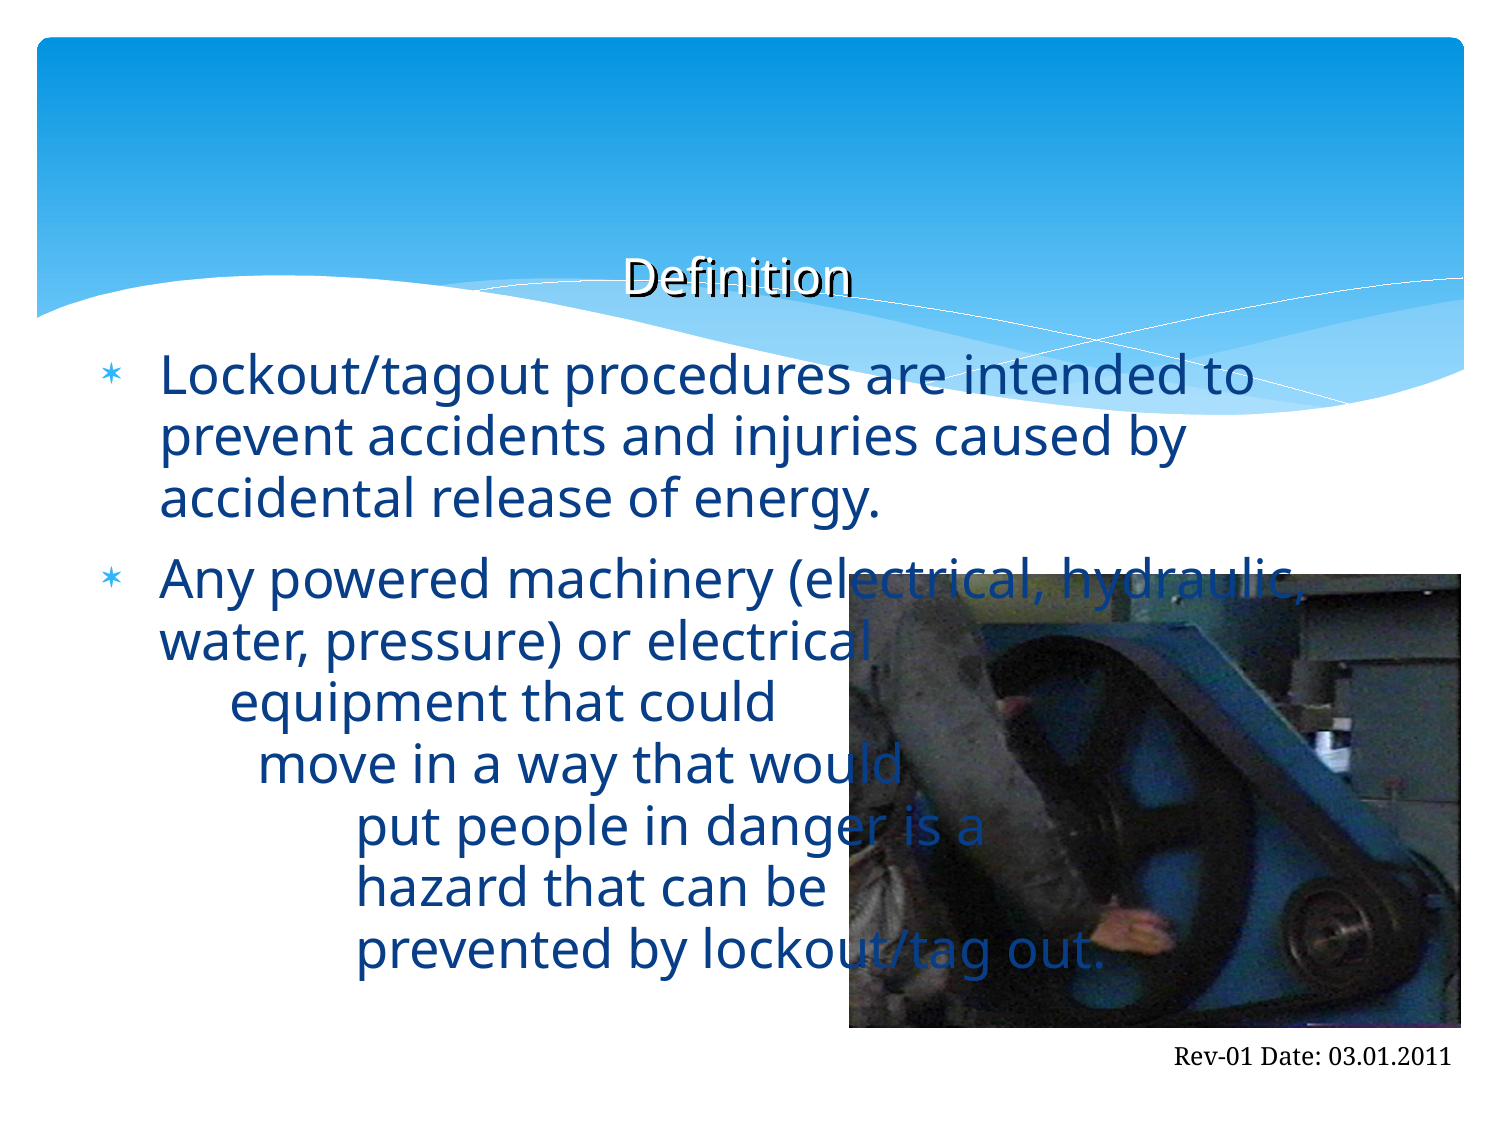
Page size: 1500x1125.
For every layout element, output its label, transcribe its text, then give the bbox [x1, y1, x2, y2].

title Definition [174, 237, 1300, 313]
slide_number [847, 1025, 1469, 1086]
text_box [849, 574, 1463, 1030]
list Lockout/tagout procedures are intended to prevent accidents and injuries caused by accidental release of energy. Any powered machinery (electrical, hydraulic, water, pressure) or electrical equipment that could move in a way that would put people in danger is a hazard that can be prevented by lockout/tag out. [87, 337, 1388, 1013]
